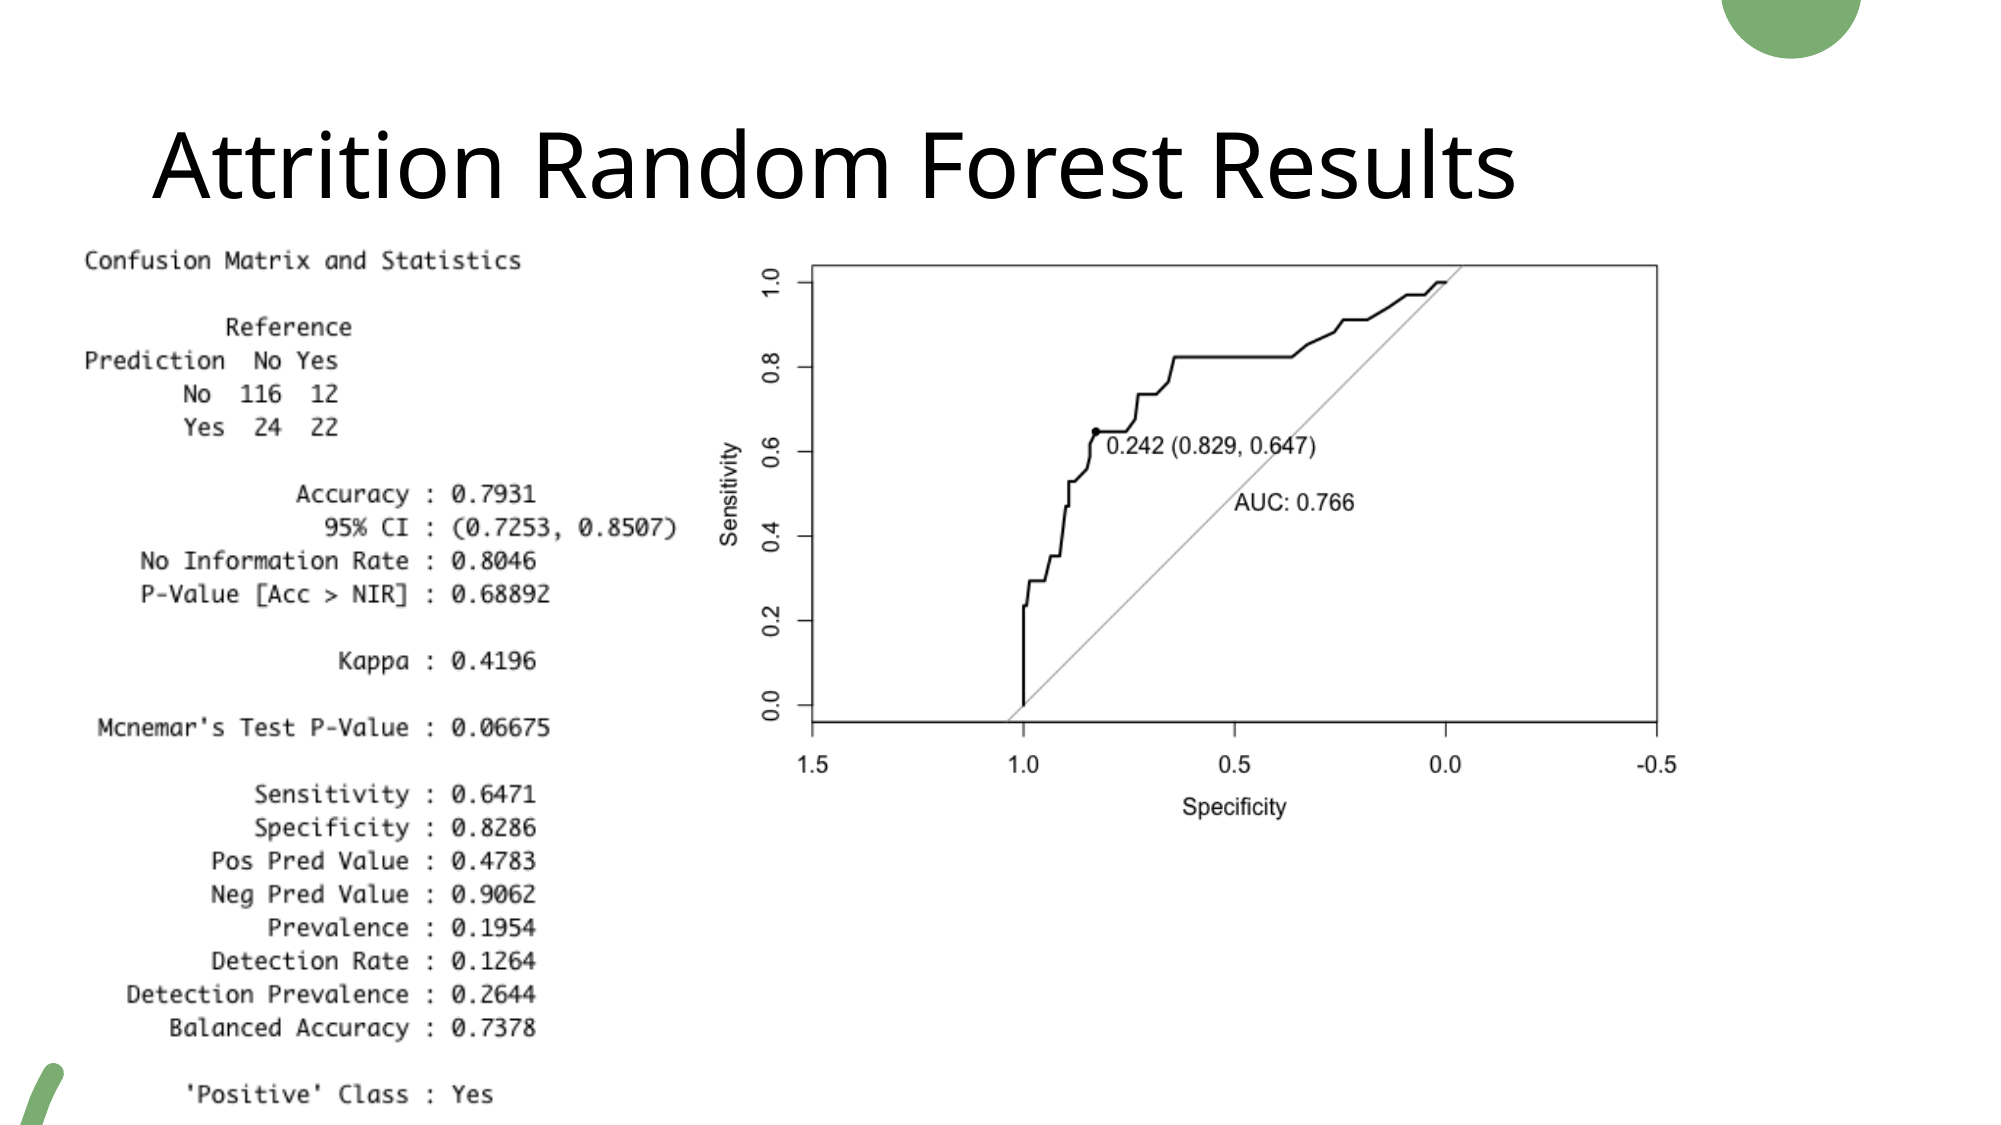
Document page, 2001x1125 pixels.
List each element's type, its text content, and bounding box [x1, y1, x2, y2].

title Attrition Random Forest Results [137, 59, 1863, 278]
picture [76, 242, 685, 1125]
picture [698, 208, 1716, 837]
